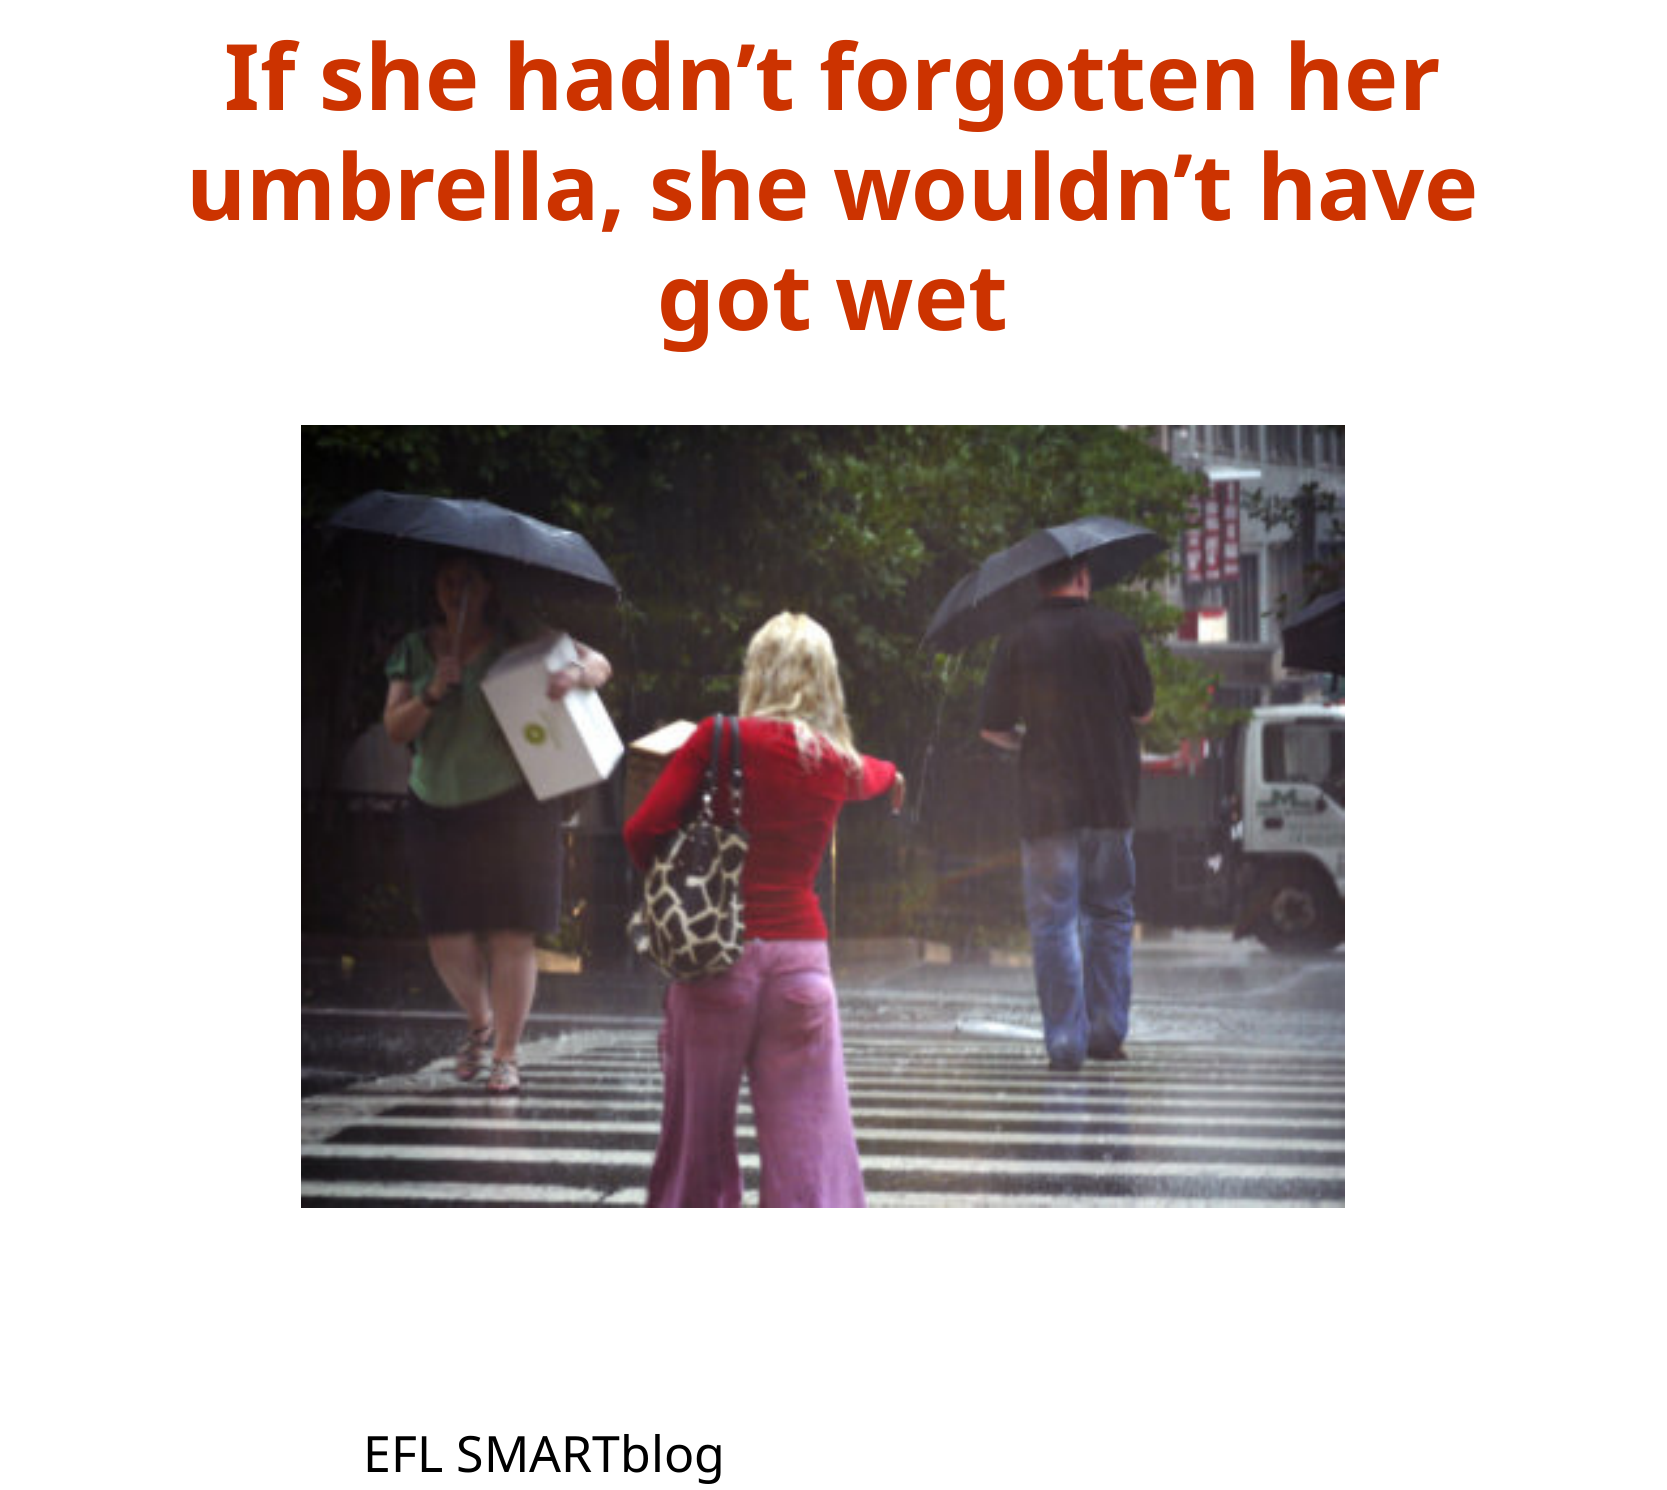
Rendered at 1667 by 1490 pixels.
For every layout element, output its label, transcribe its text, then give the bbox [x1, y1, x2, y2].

title If she hadn’t forgotten her umbrella, she wouldn’t have got wet [83, 59, 1584, 308]
picture [301, 425, 1345, 1208]
text_box EFL SMARTblog http://efllecturer.blogspot.com/ [348, 1414, 1369, 1490]
